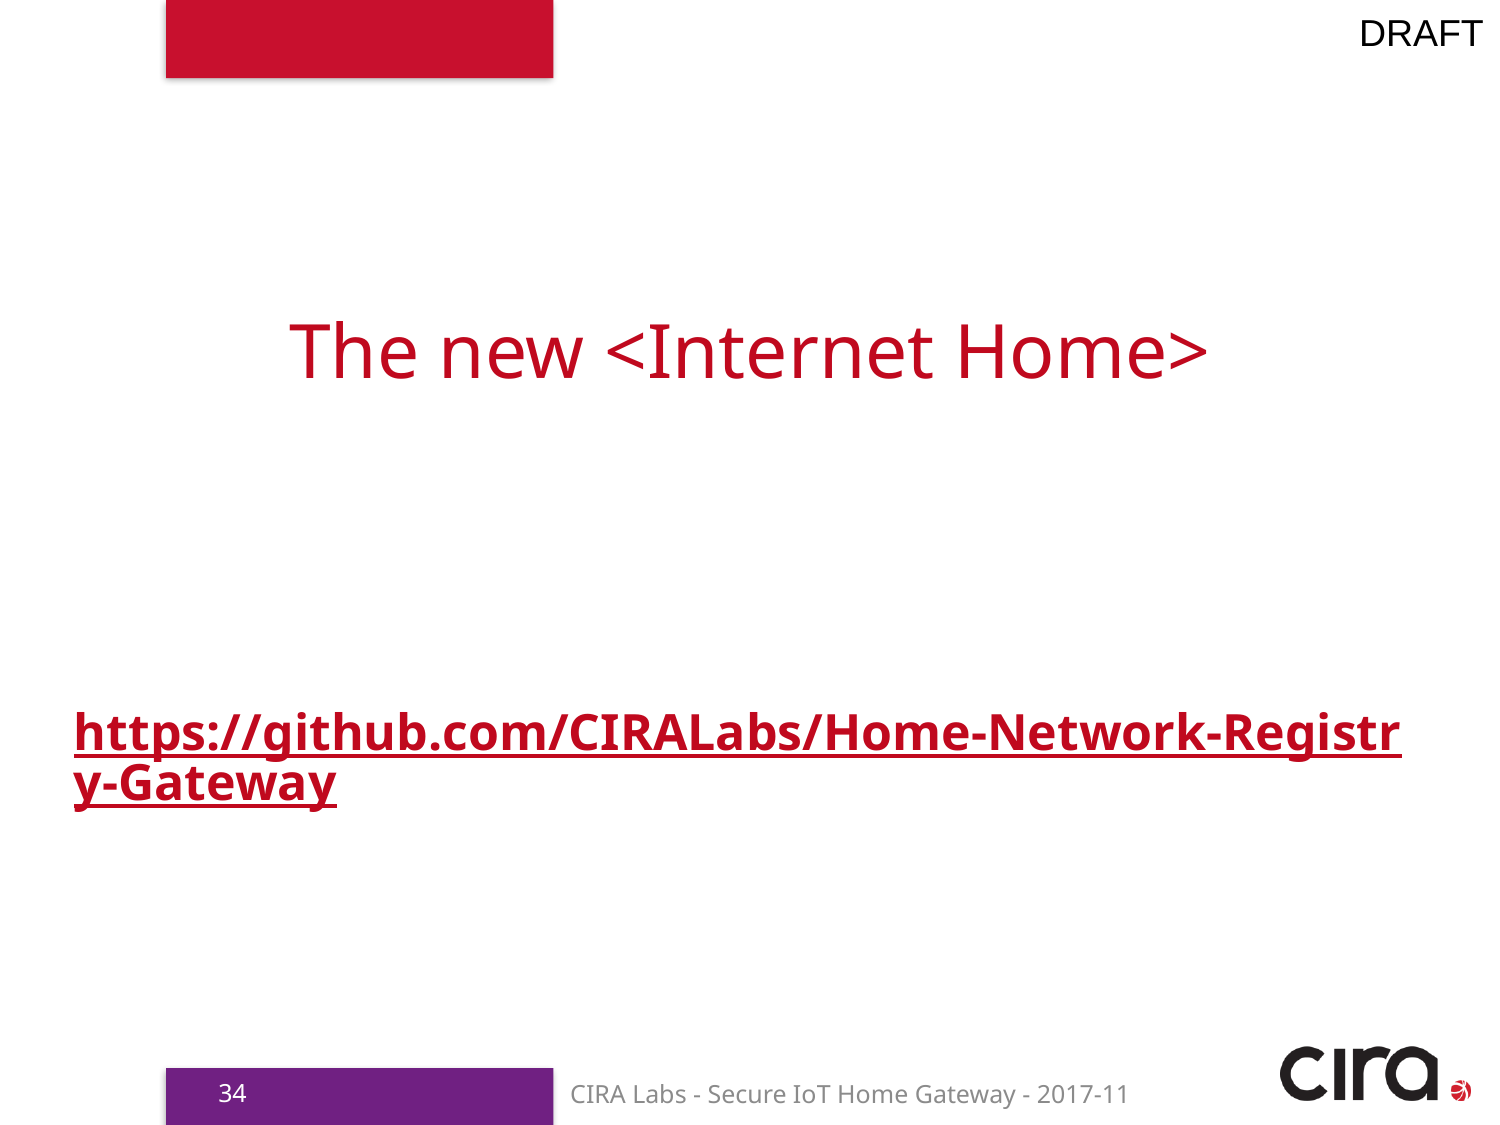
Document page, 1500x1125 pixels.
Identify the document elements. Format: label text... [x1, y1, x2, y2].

picture [1280, 1046, 1471, 1101]
slide_number 34 [203, 1064, 554, 1125]
list The new <Internet Home> https://github.com/CIRALabs/Home-Network-Registry-Gateway [58, 295, 1442, 1038]
footer CIRA Labs - Secure IoT Home Gateway - 2017-11 [555, 1066, 1312, 1125]
